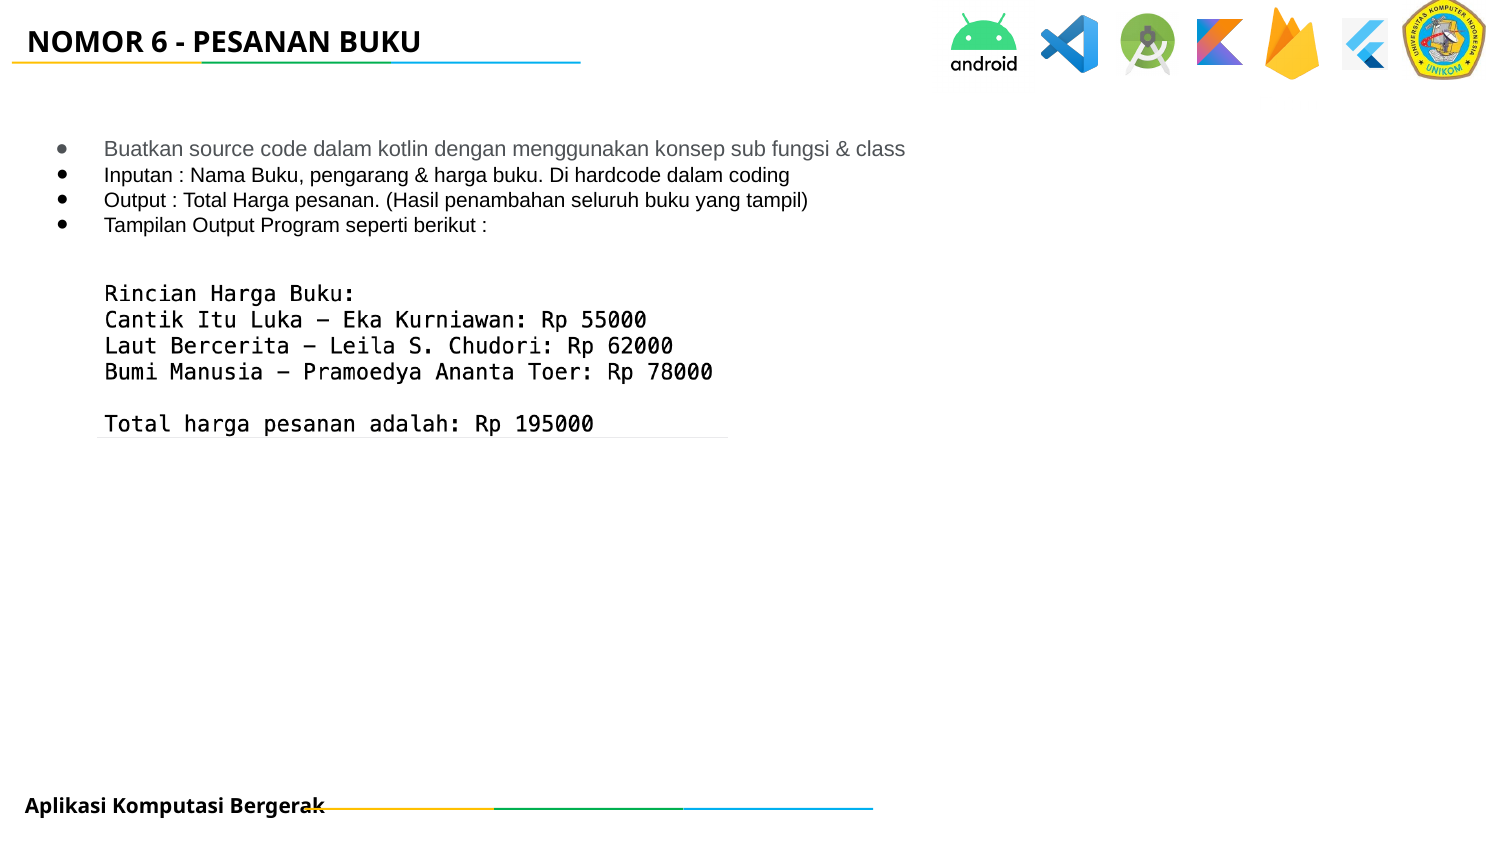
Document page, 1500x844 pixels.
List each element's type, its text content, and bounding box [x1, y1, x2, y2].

text_box Aplikasi Komputasi Bergerak [13, 791, 418, 819]
text_box NOMOR 6 - PESANAN BUKU [11, 15, 762, 66]
picture [1401, 0, 1487, 80]
text_box Buatkan source code dalam kotlin dengan menggunakan konsep sub fungsi & class Inputan : Nama Buku, pengarang & harga buku. Di hardcode dalam coding Output : Total Harga pesanan. (Hasil penambahan seluruh buku yang tampil) Tampilan Output Program seperti berikut : [13, 116, 1018, 291]
picture [97, 273, 728, 441]
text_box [932, 0, 1388, 110]
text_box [304, 807, 874, 811]
